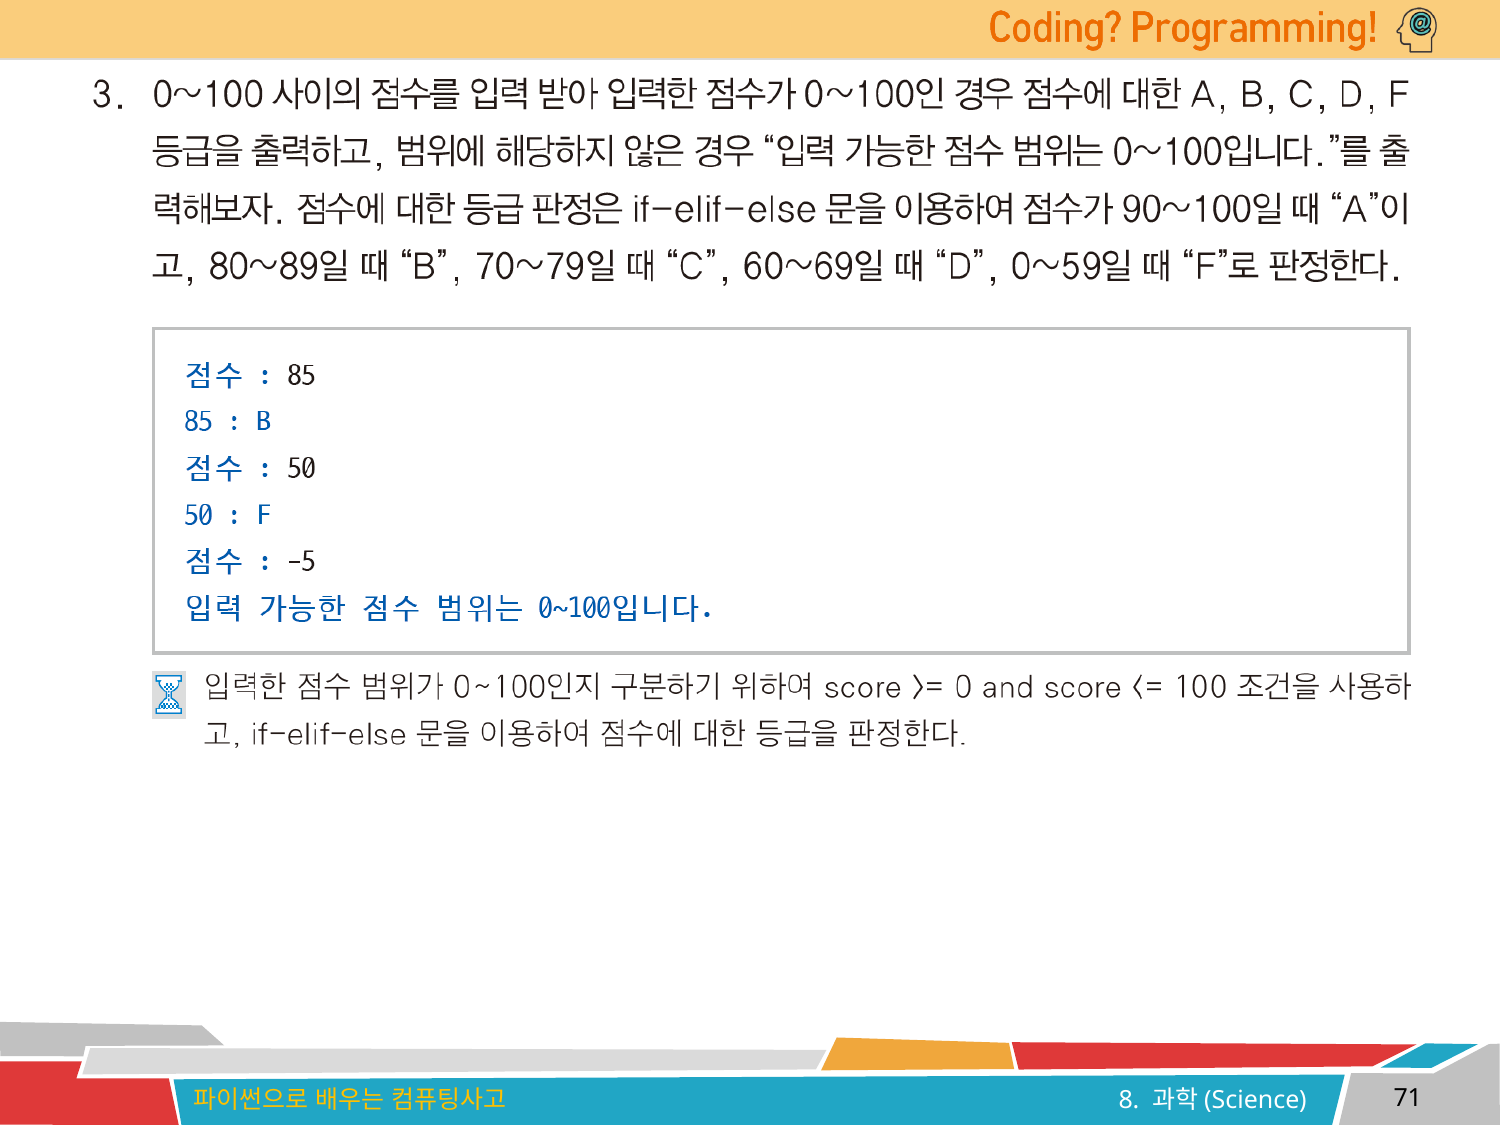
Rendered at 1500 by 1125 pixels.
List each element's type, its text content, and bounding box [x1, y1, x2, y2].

picture [990, 7, 1437, 53]
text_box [81, 73, 1419, 761]
slide_number 71 [1361, 1080, 1437, 1118]
